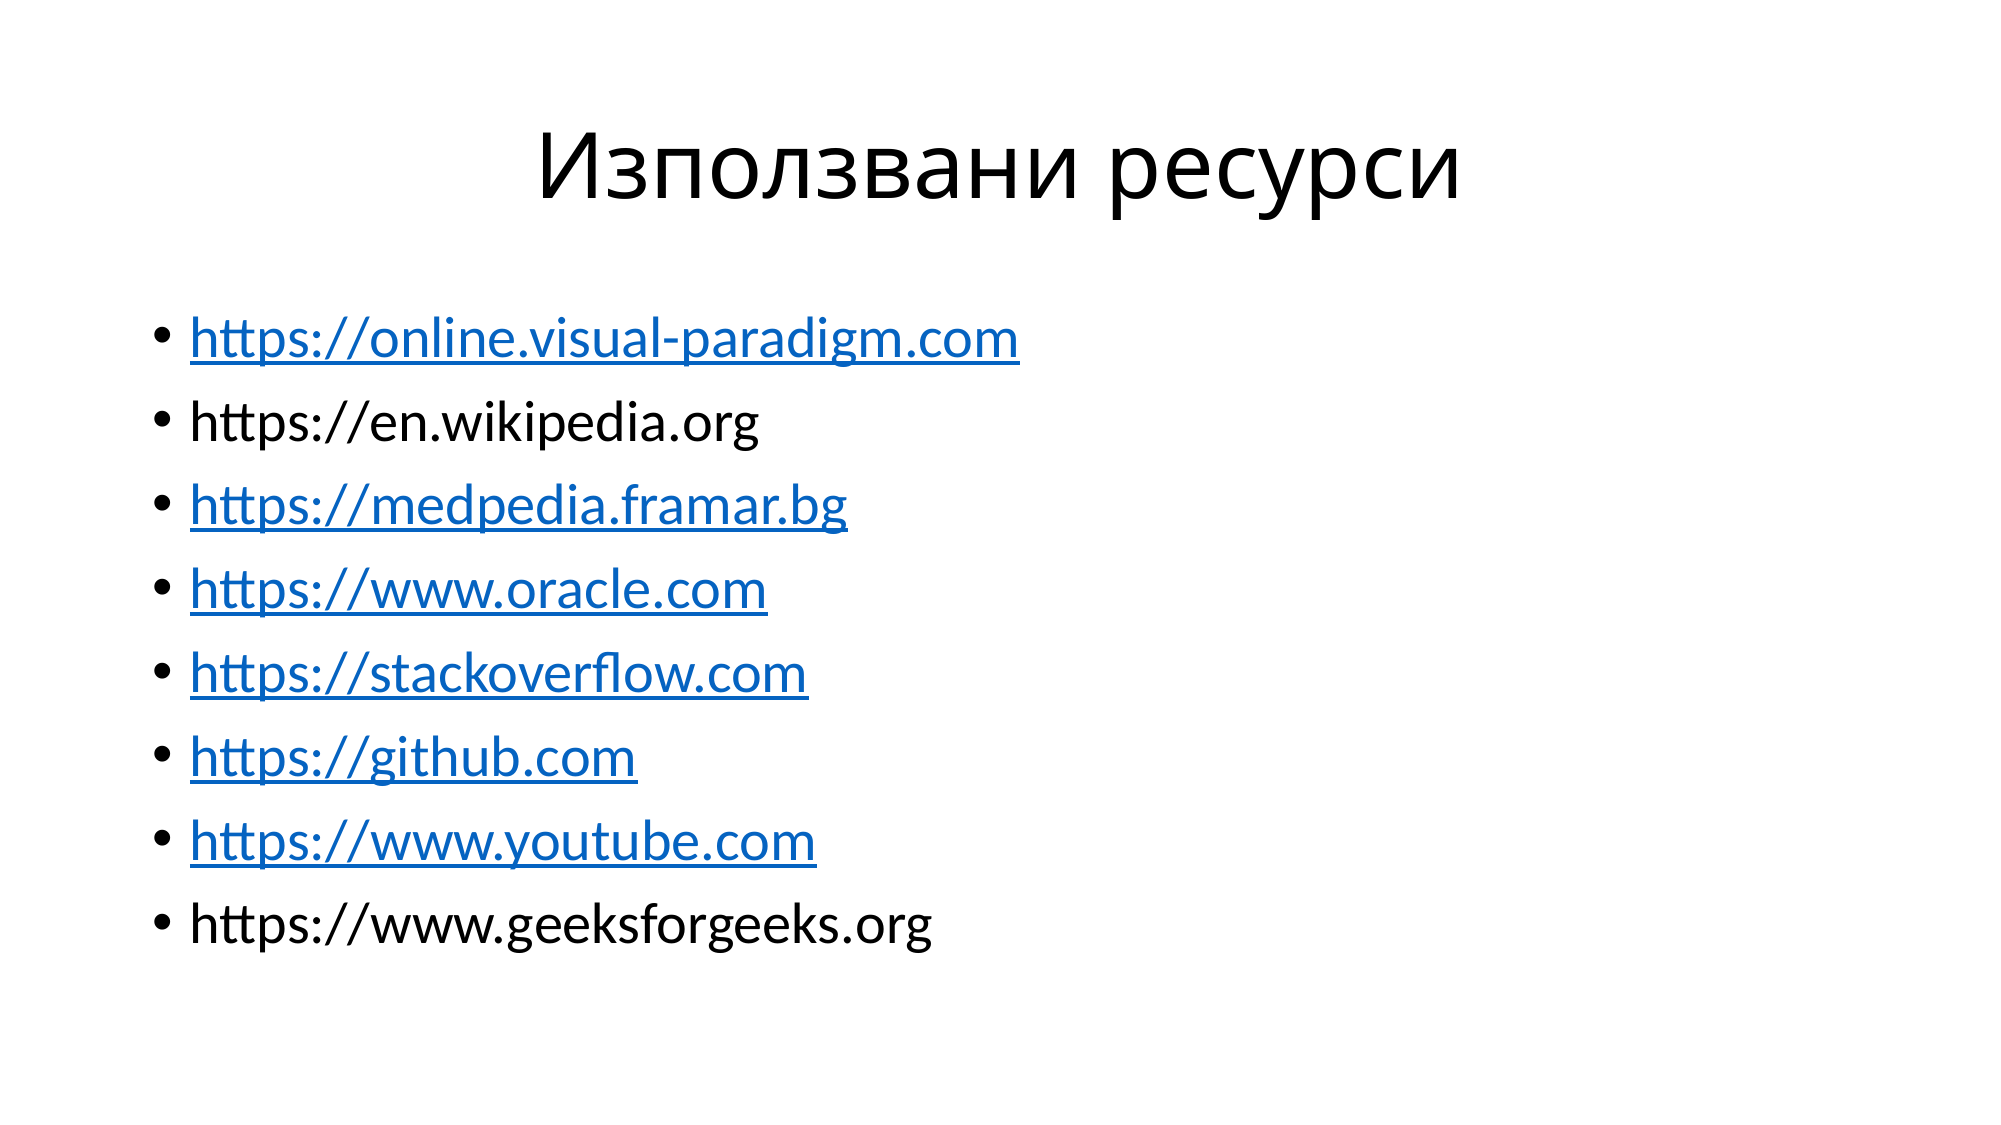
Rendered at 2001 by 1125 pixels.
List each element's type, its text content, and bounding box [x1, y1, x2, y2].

list https://online.visual-paradigm.com https://en.wikipedia.org https://medpedia.framar.bg https://www.oracle.com https://stackoverflow.com https://github.com https://www.youtube.com https://www.geeksforgeeks.org [137, 299, 1863, 1014]
title Използвани ресурси [137, 59, 1863, 278]
